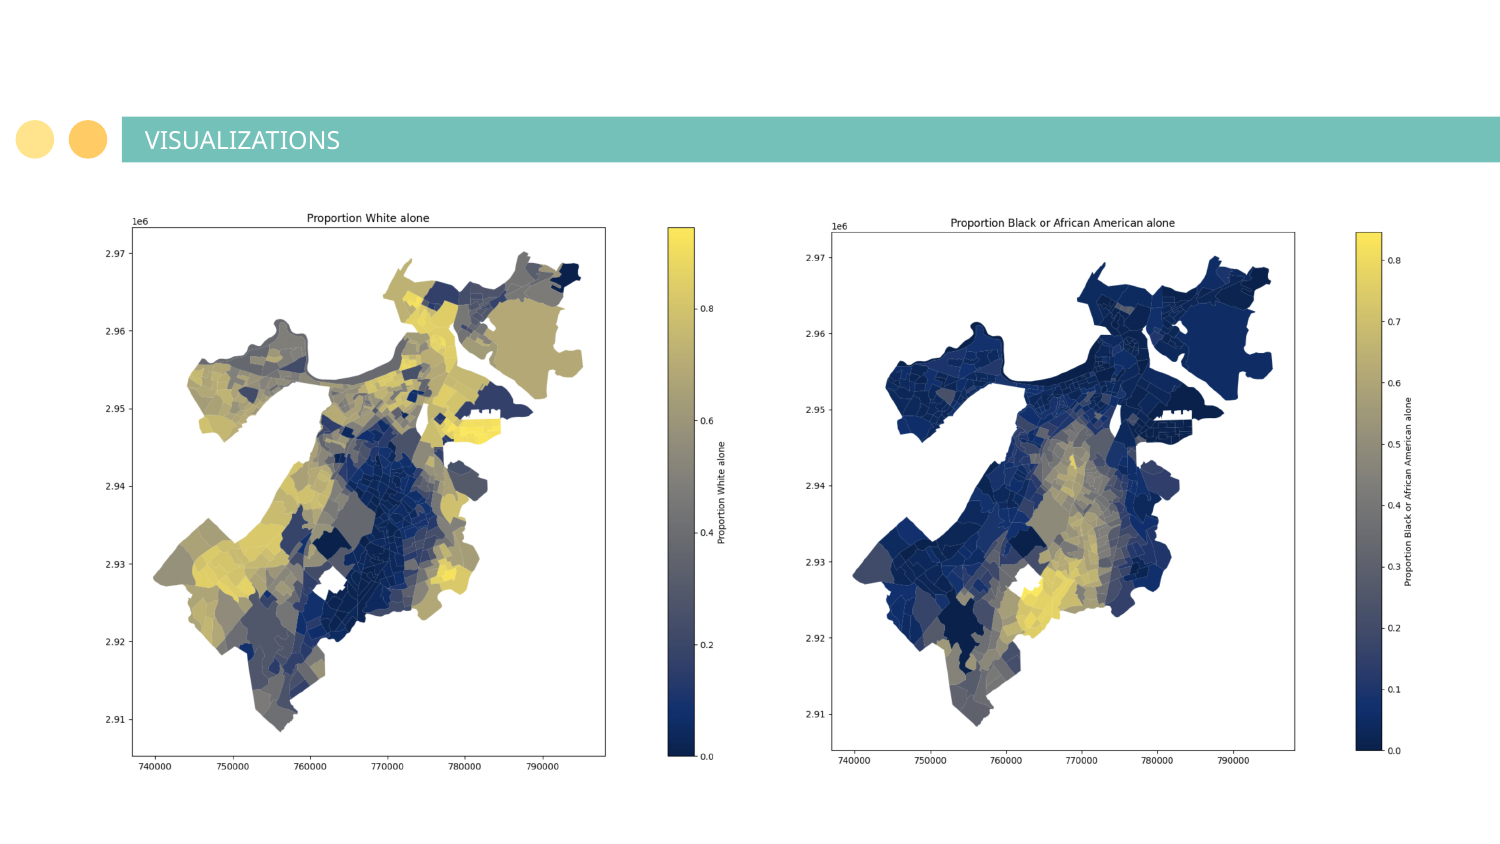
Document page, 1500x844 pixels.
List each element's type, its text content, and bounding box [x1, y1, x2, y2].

picture [787, 204, 1435, 783]
title VISUALIZATIONS [129, 118, 952, 170]
picture [92, 202, 741, 785]
